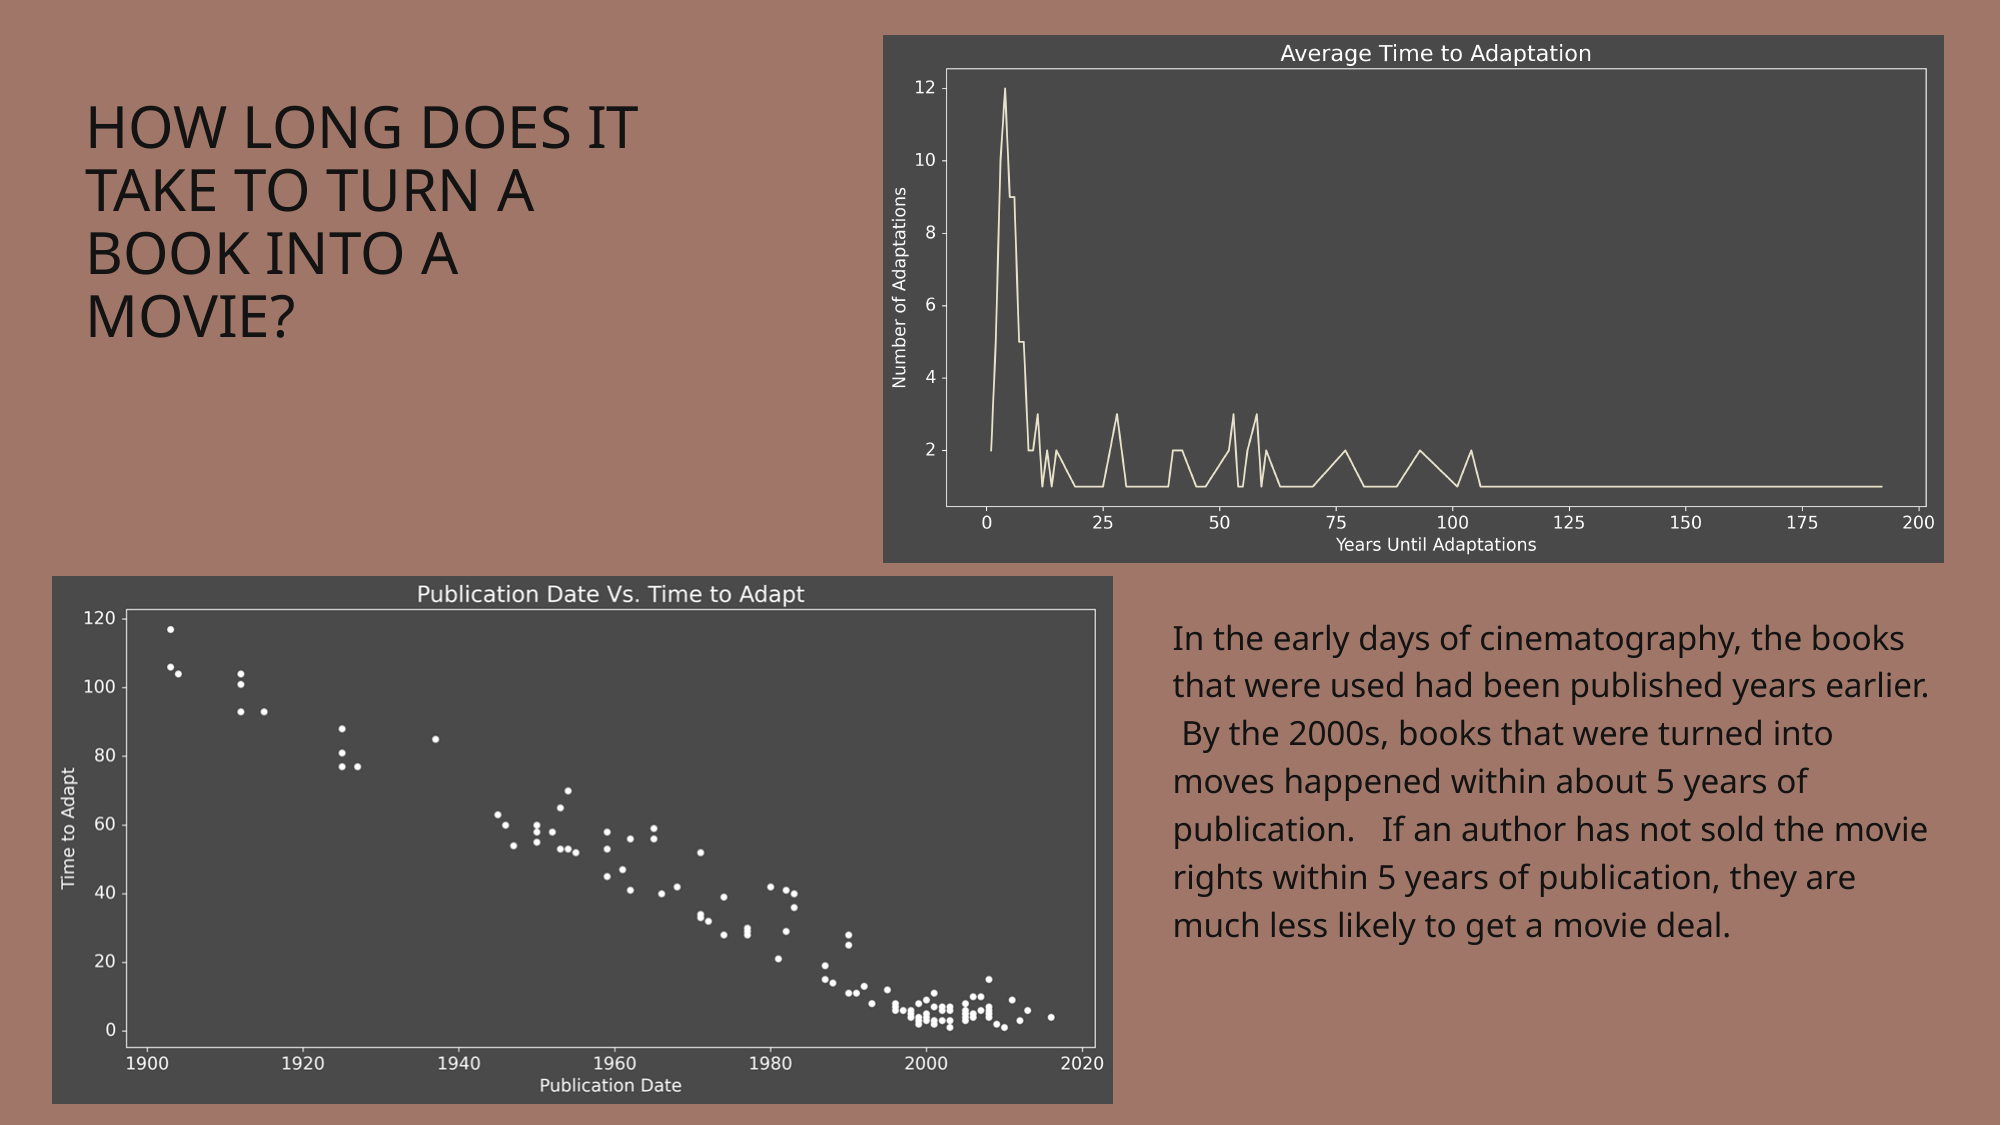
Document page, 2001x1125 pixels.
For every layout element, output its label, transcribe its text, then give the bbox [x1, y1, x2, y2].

picture [52, 576, 1113, 1104]
list In the early days of cinematography, the books that were used had been published years earlier. By the 2000s, books that were turned into moves happened within about 5 years of publication. If an author has not sold the movie rights within 5 years of publication, they are much less likely to get a movie deal. [1157, 601, 1948, 1043]
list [883, 35, 1944, 563]
title How long does it take to turn a book into a movie? [70, 90, 661, 380]
